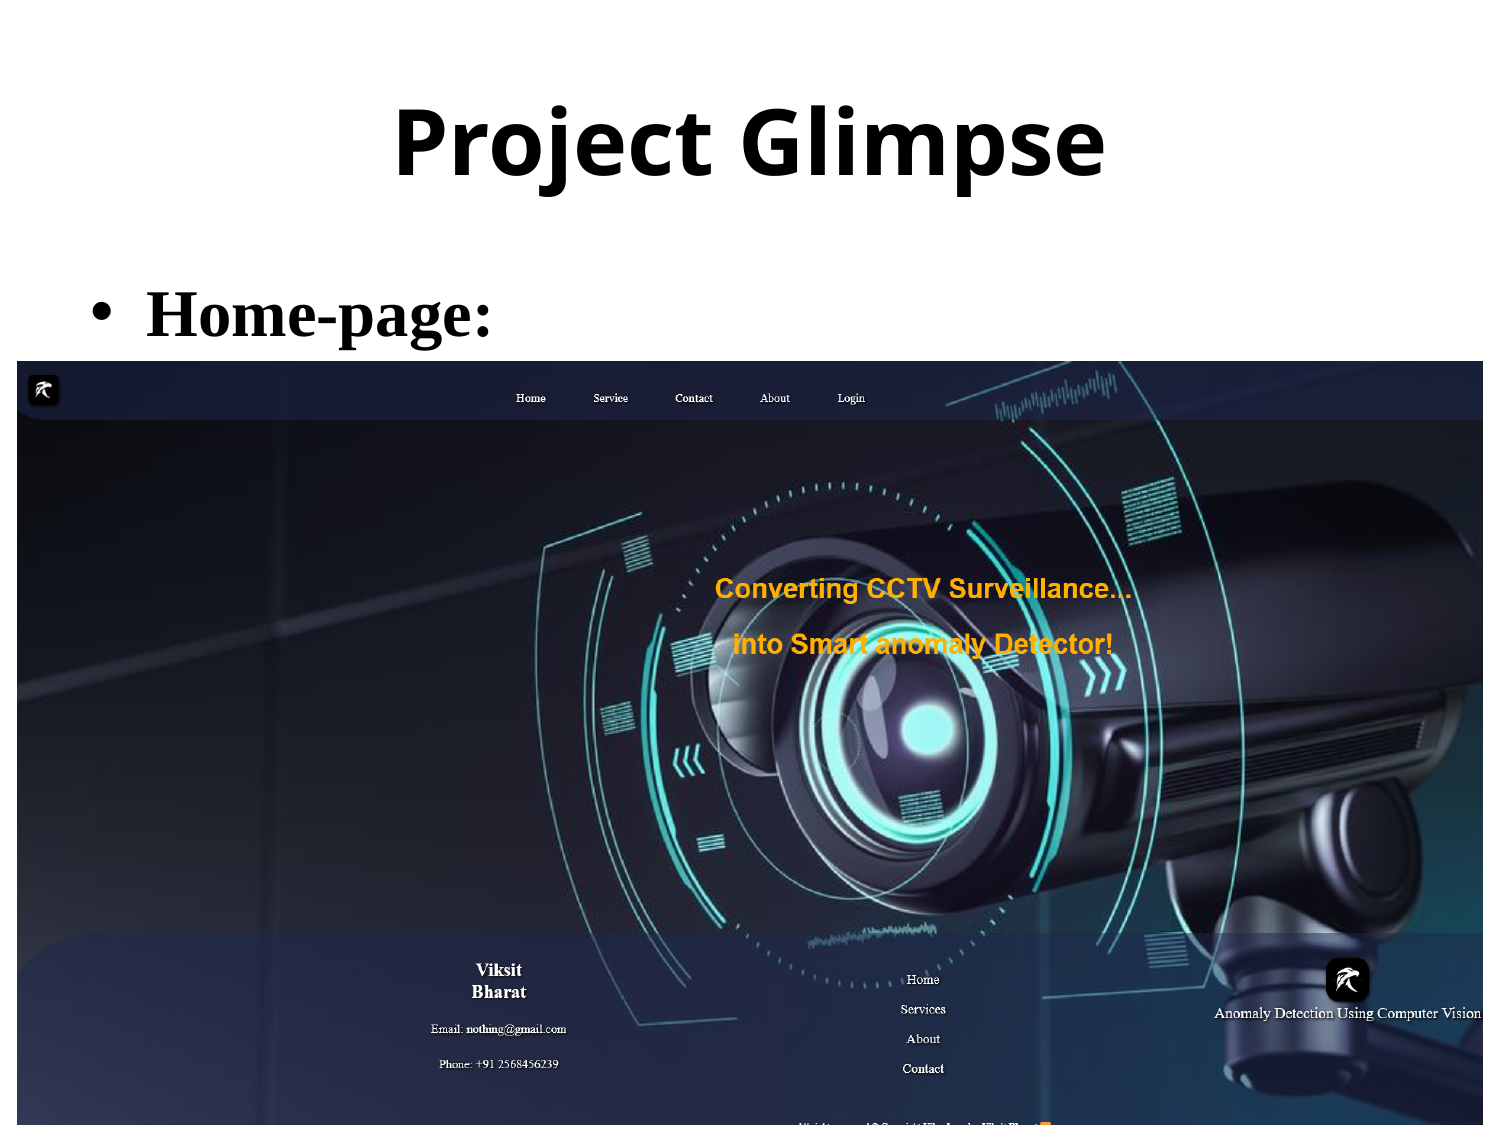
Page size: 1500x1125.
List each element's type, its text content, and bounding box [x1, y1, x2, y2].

title Project Glimpse [75, 45, 1425, 233]
list Home-page: [75, 262, 1425, 360]
picture [17, 361, 1483, 1125]
